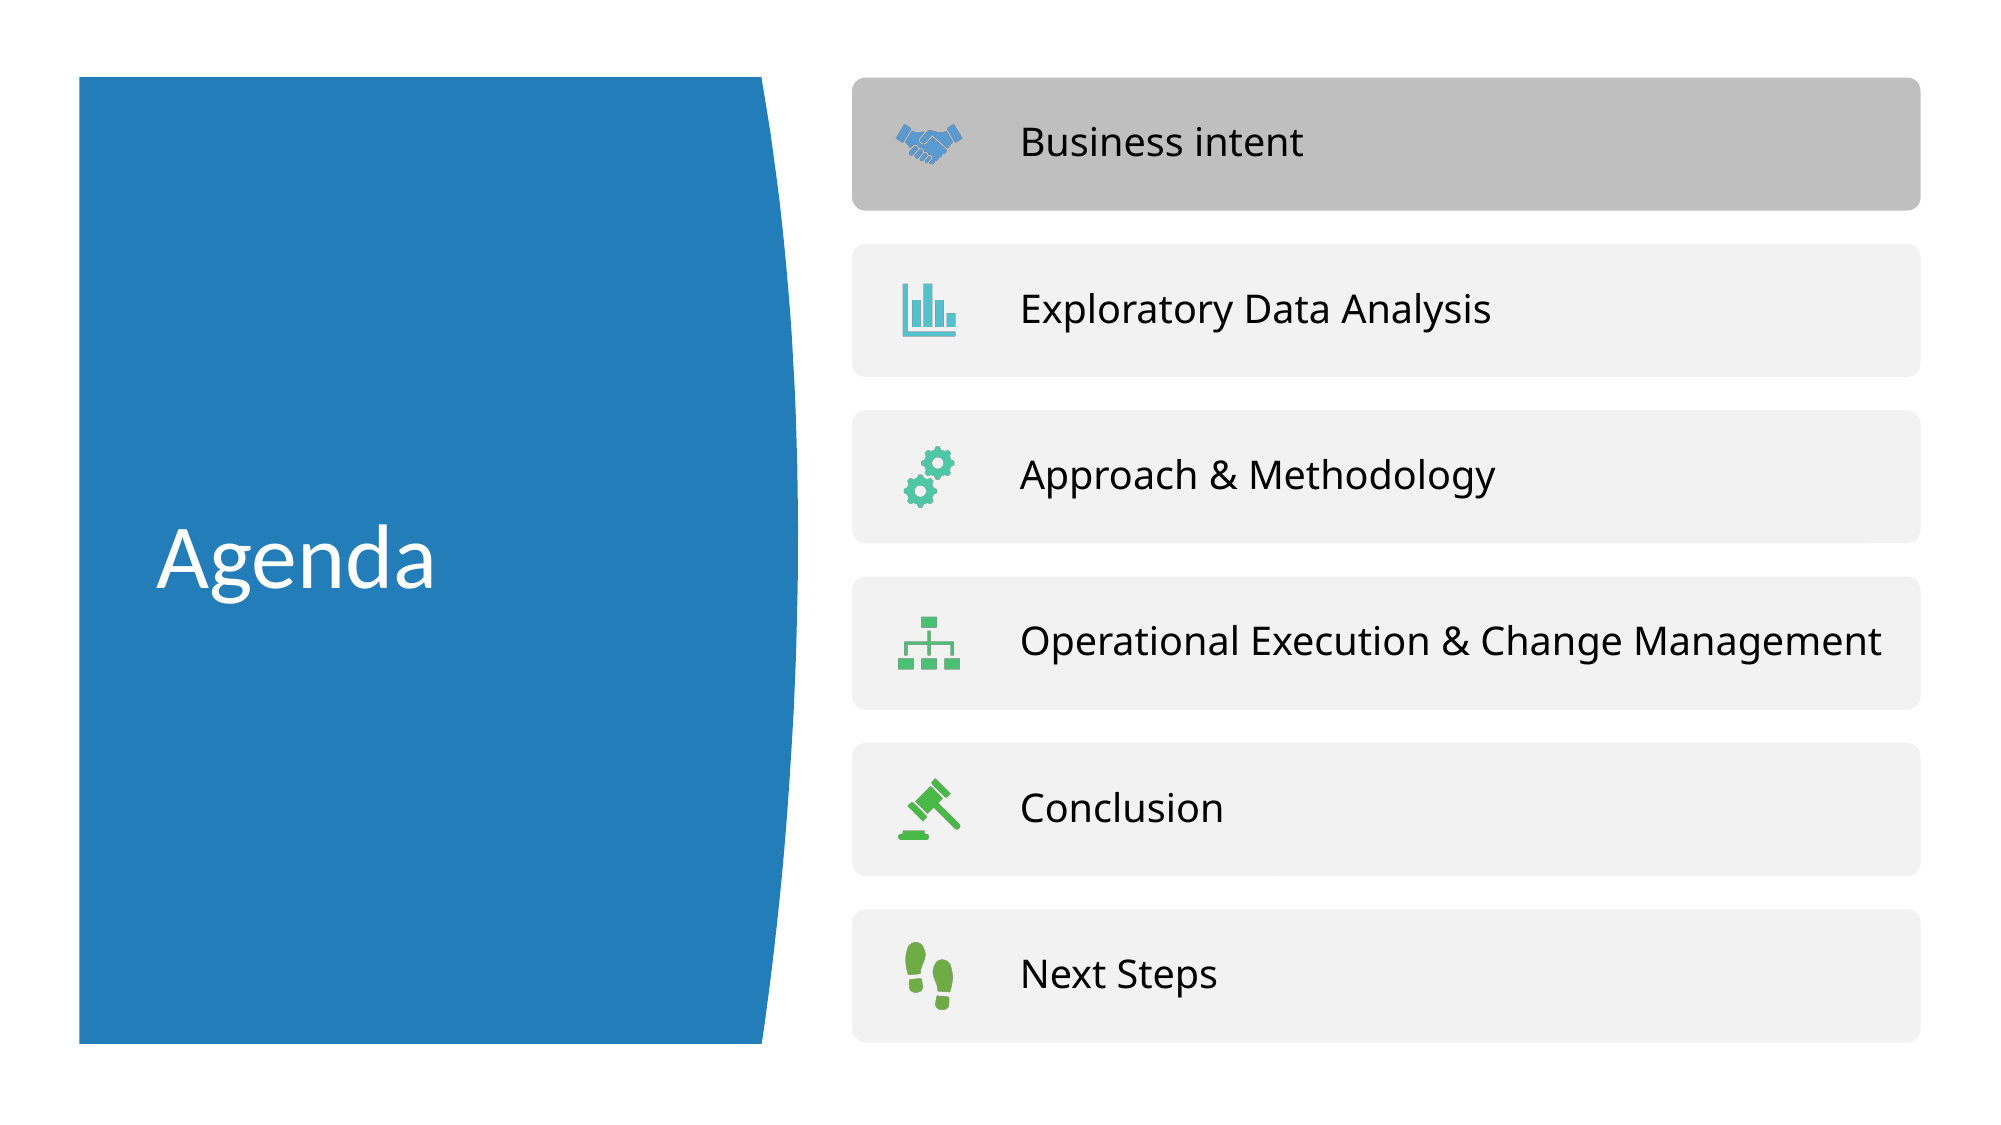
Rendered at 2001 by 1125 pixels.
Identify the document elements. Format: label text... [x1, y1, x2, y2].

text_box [851, 77, 1921, 1043]
text_box [79, 77, 799, 1044]
title Agenda [141, 166, 702, 953]
